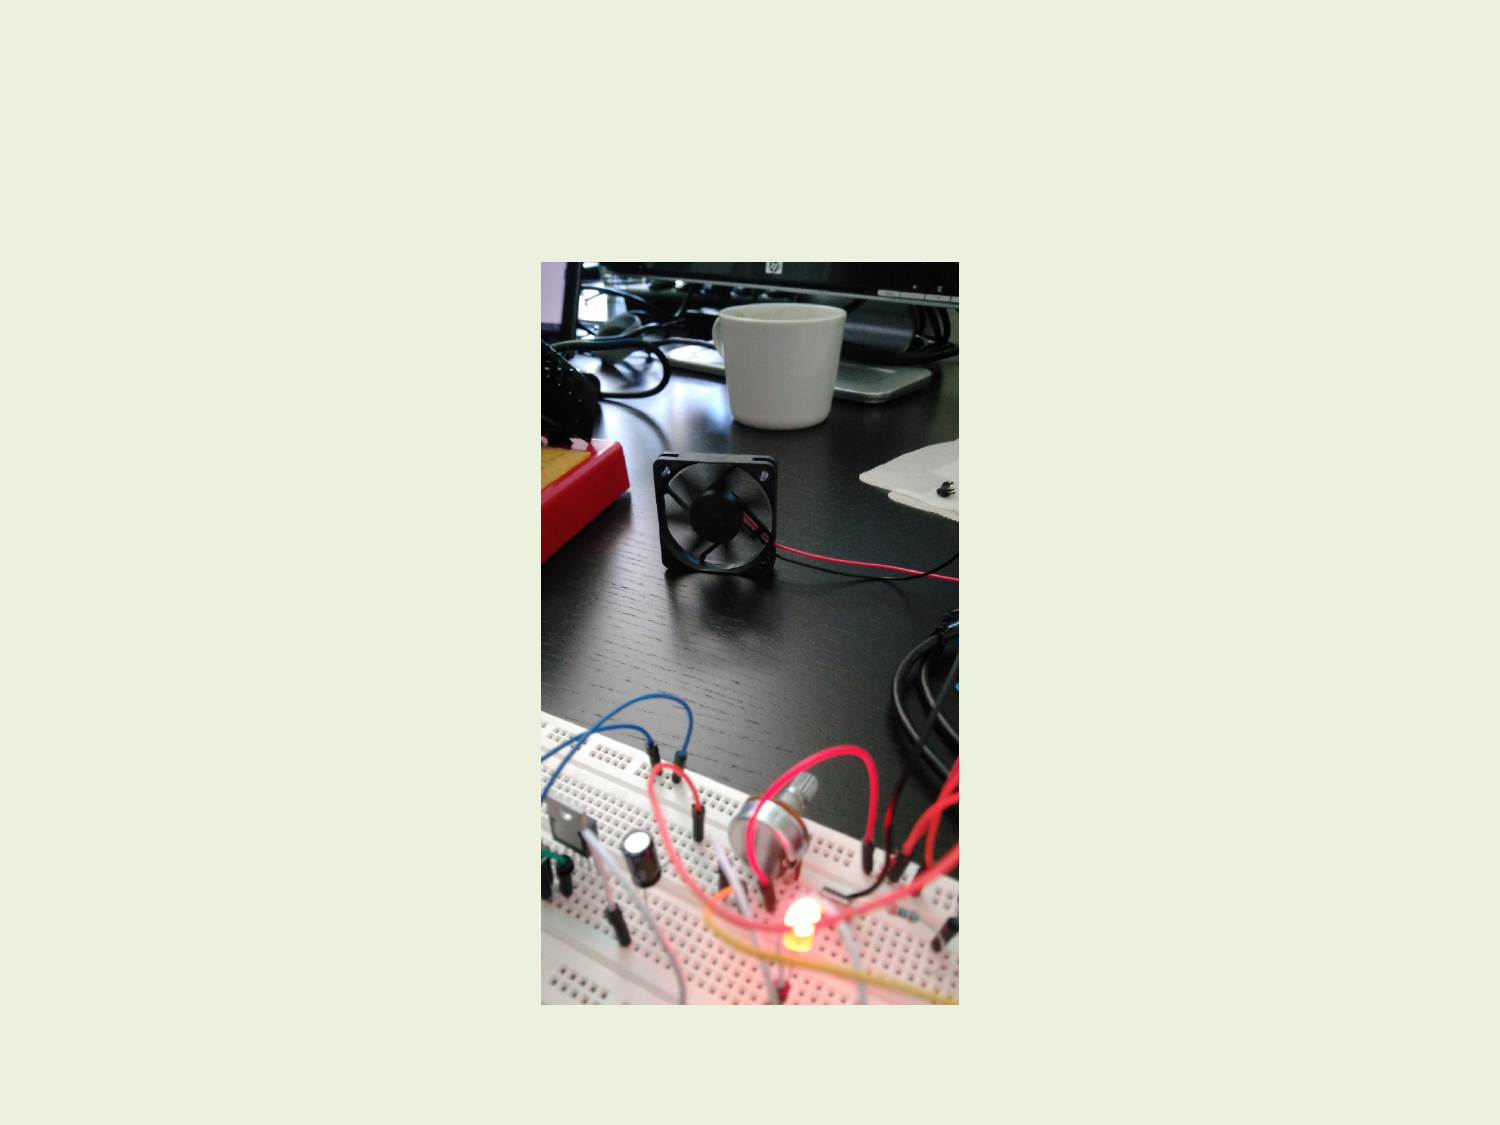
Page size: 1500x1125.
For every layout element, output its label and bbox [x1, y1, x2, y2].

list [540, 262, 959, 1006]
